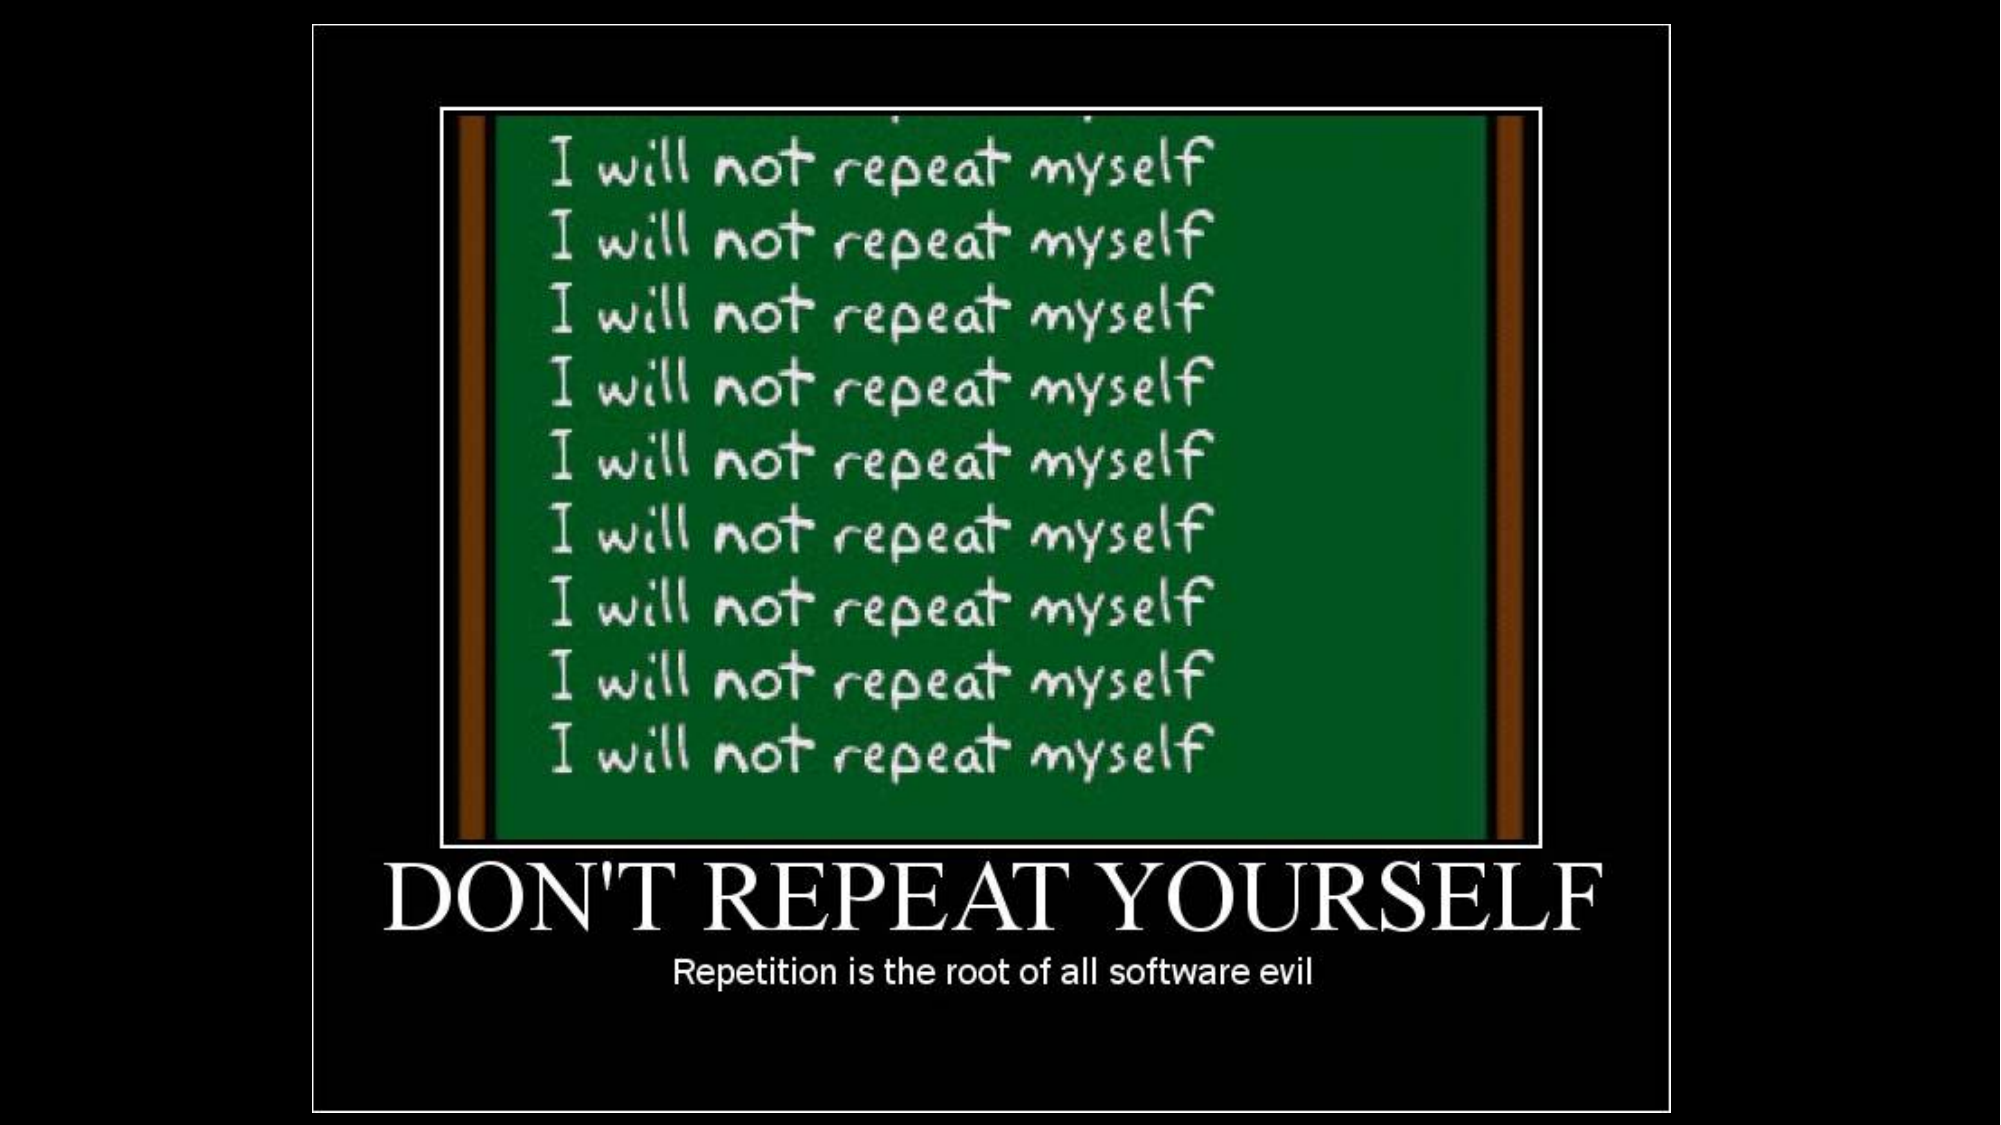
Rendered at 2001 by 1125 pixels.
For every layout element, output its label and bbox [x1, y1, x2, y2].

picture [312, 24, 1672, 1113]
